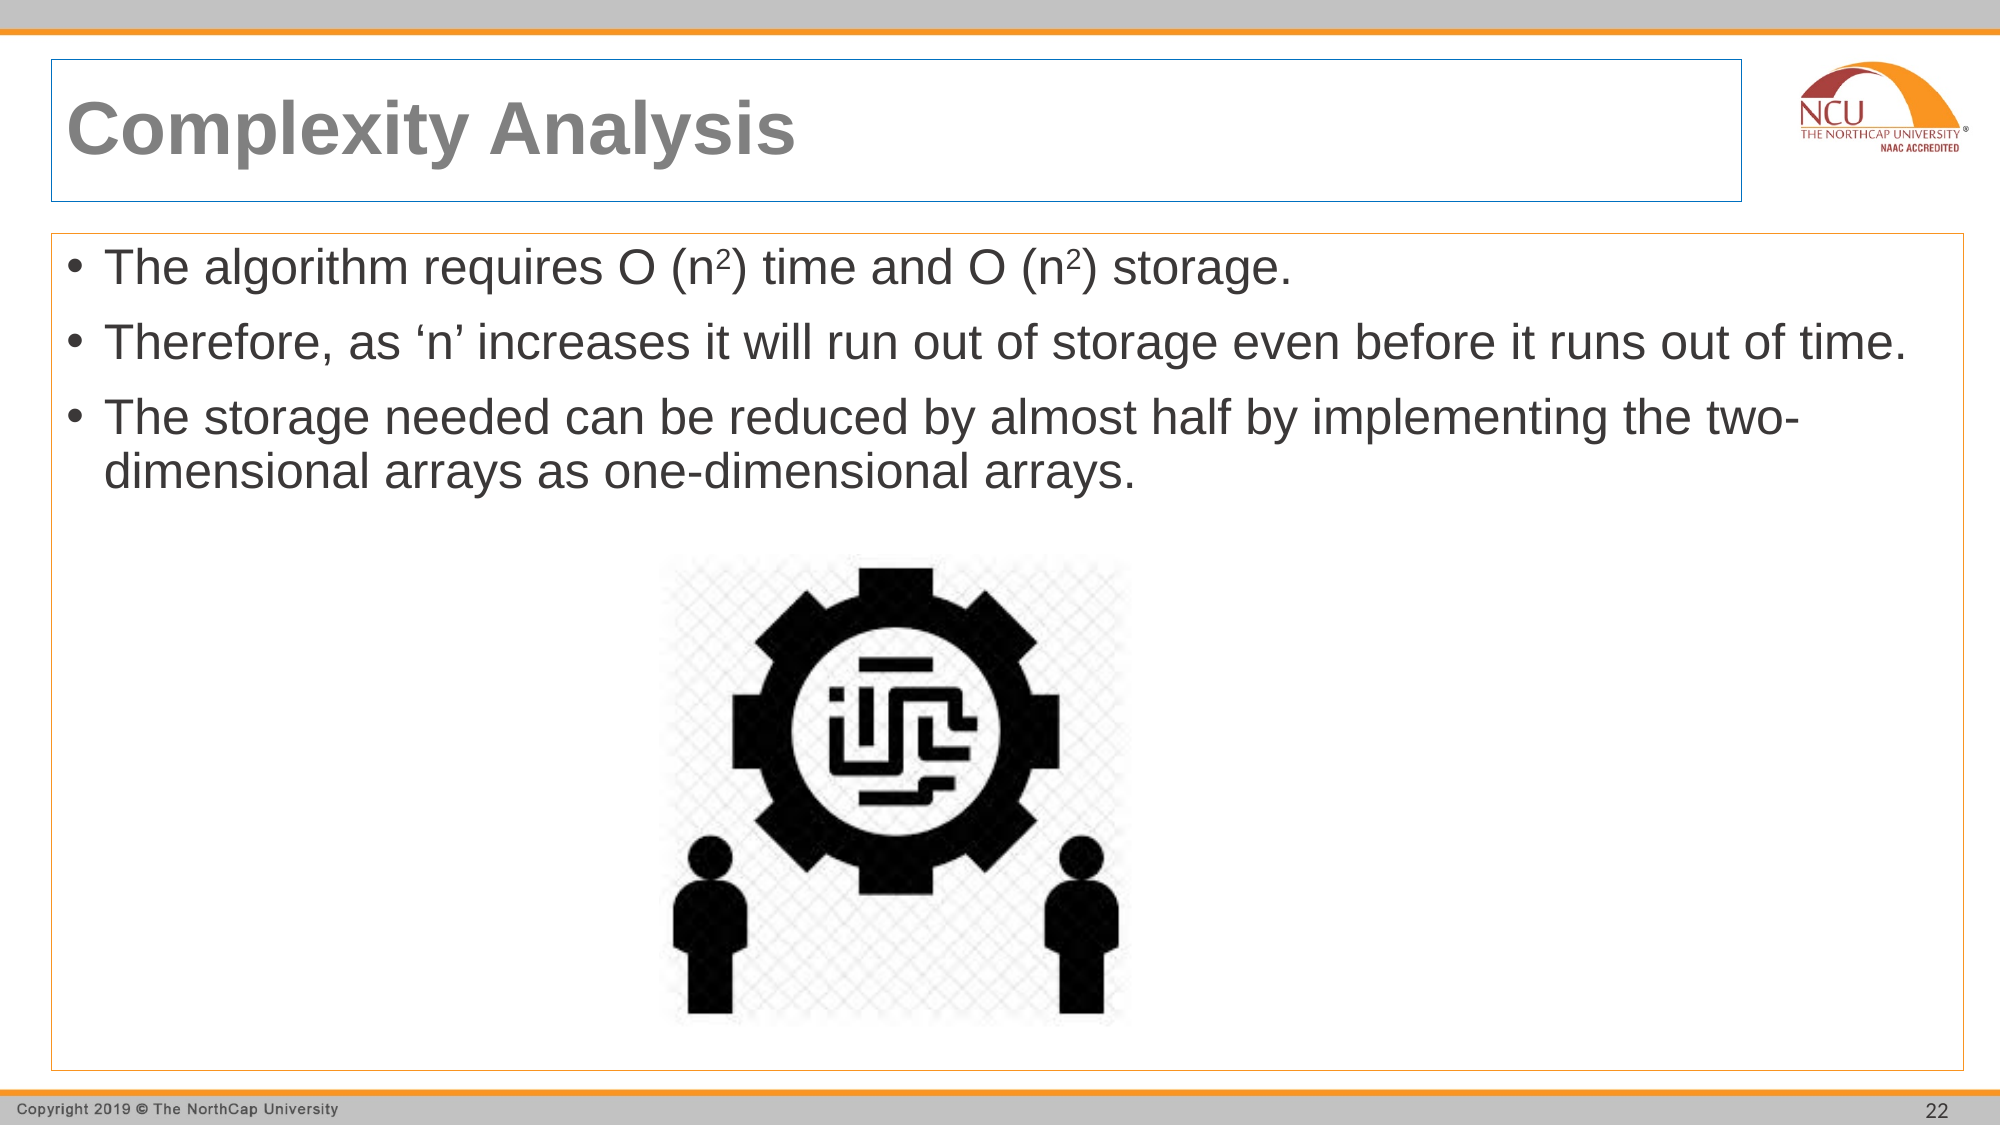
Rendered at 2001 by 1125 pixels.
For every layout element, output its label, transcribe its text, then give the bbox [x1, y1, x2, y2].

title Complexity Analysis [51, 59, 1742, 202]
list The algorithm requires O (n2) time and O (n2) storage. Therefore, as ‘n’ increases it will run out of storage even before it runs out of time. The storage needed can be reduced by almost half by implementing the two-dimensional arrays as one-dimensional arrays. [51, 233, 1964, 1071]
slide_number 22 [1791, 1094, 1964, 1125]
picture [0, 0, 2000, 1125]
